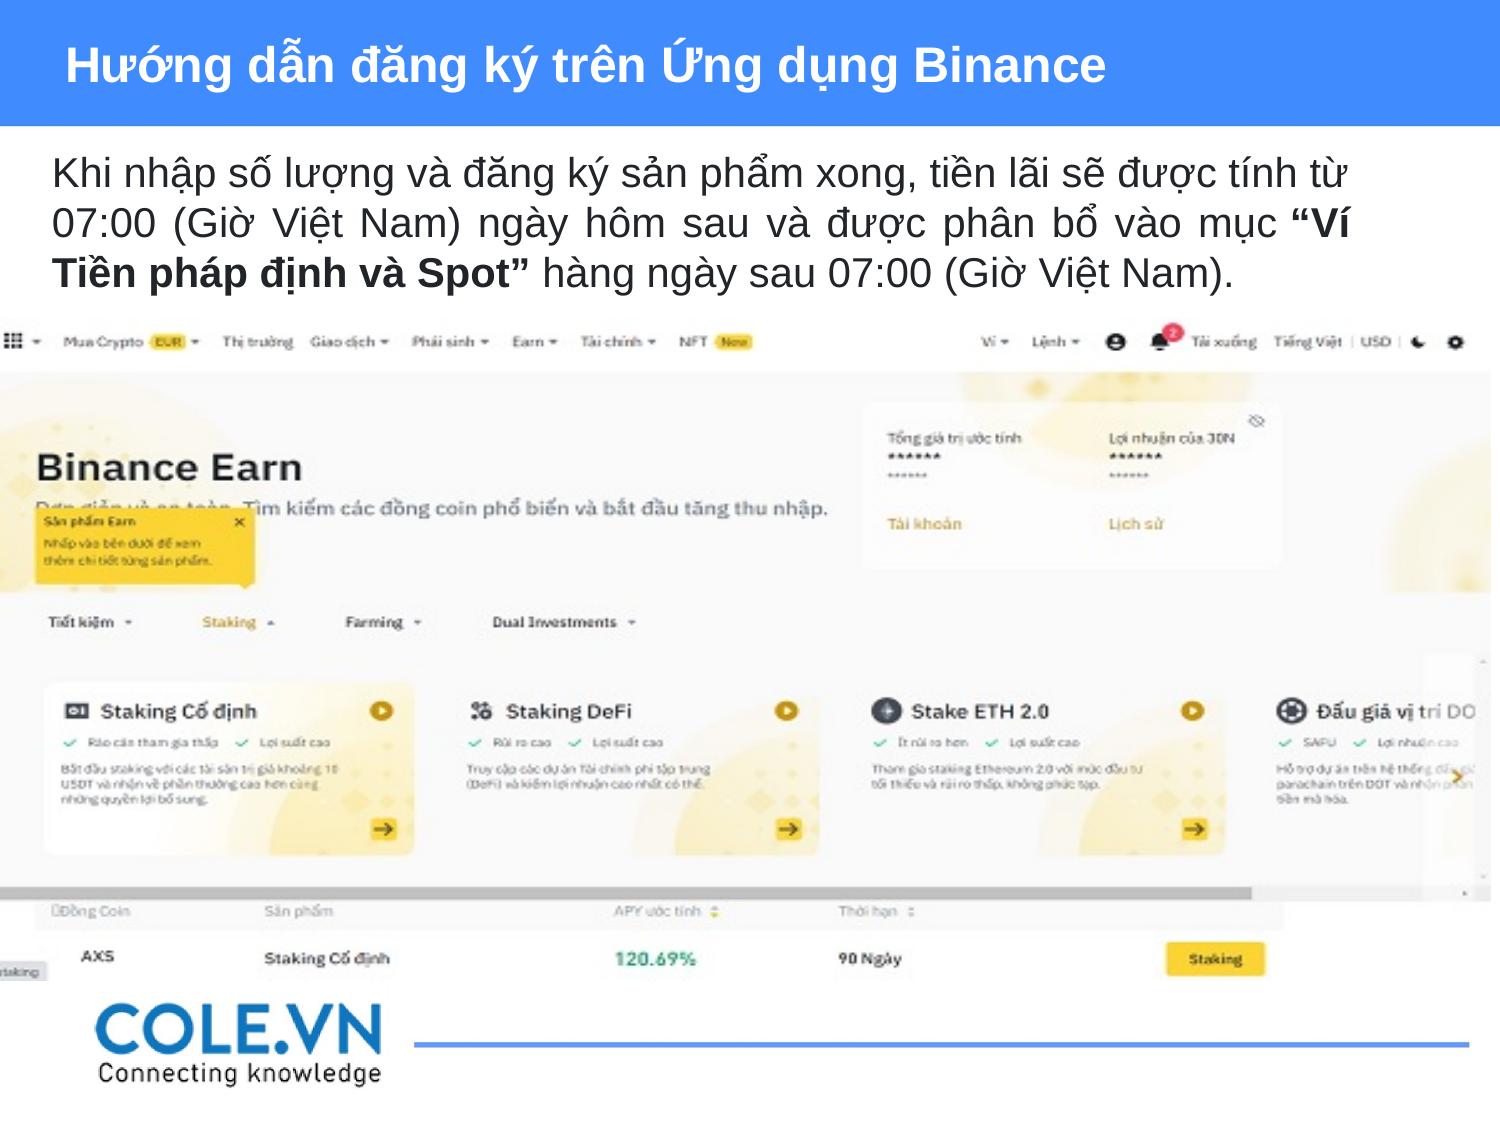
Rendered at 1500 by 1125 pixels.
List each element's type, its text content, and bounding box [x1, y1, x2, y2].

text_box Khi nhập số lượng và đăng ký sản phẩm xong, tiền lãi sẽ được tính từ 07:00 (Giờ Việt Nam) ngày hôm sau và được phân bổ vào mục “Ví Tiền pháp định và Spot” hàng ngày sau 07:00 (Giờ Việt Nam). [36, 130, 1365, 316]
text_box Hướng dẫn đăng ký trên Ứng dụng Binance [49, 25, 1177, 101]
picture [0, 0, 1500, 1125]
